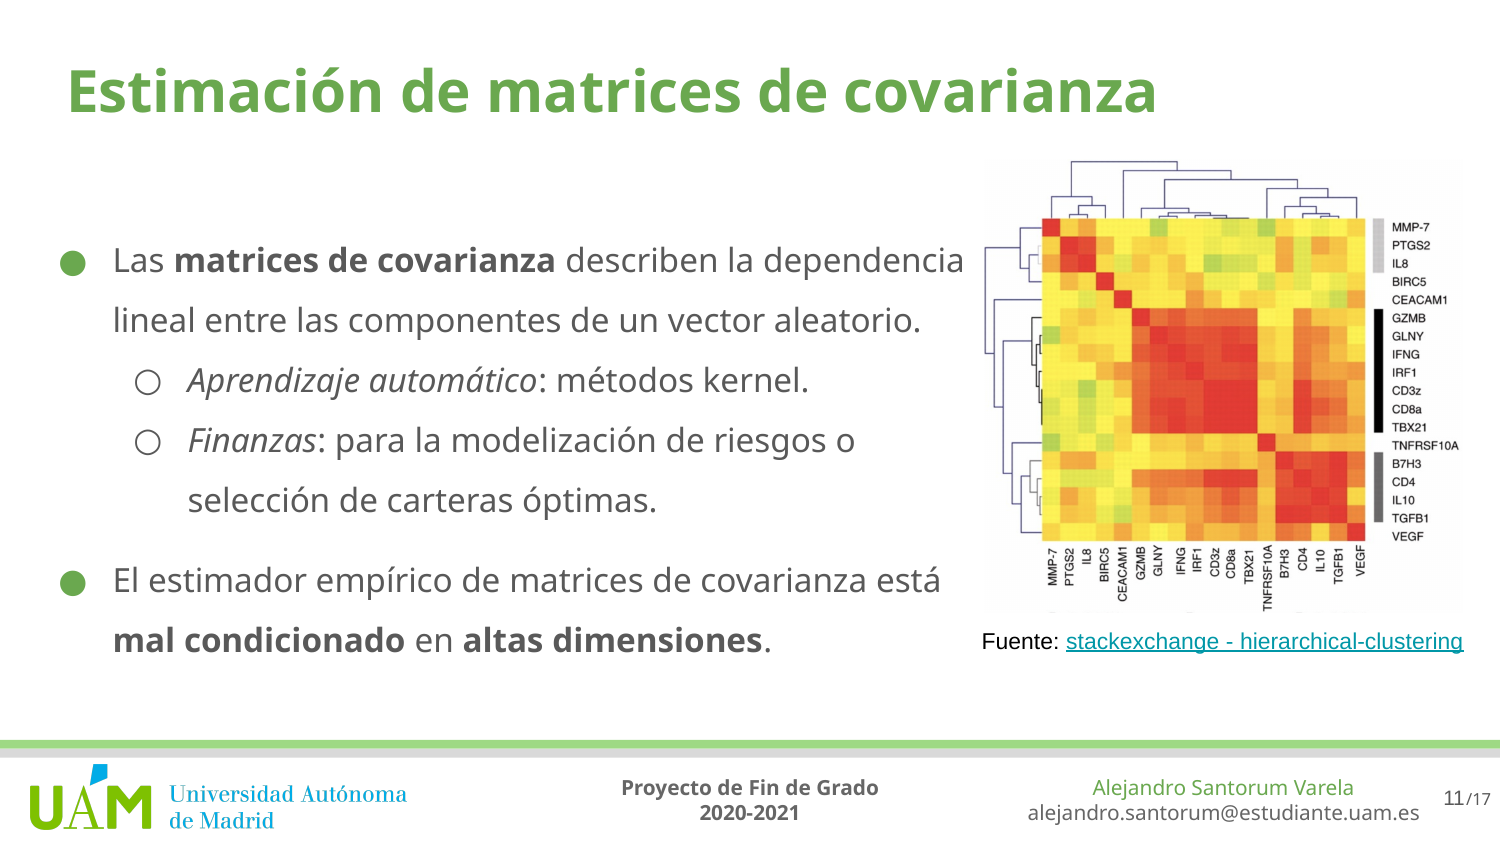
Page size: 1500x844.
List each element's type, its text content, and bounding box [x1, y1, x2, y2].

text_box [0, 748, 1500, 758]
picture [984, 158, 1463, 613]
title Estimación de matrices de covarianza [51, 39, 1449, 134]
text_box [0, 739, 1500, 748]
text_box Proyecto de Fin de Grado 2020-2021 [546, 759, 954, 835]
text_box Fuente: stackexchange - hierarchical-clustering [966, 612, 1500, 668]
text_box /17 [1451, 773, 1500, 814]
slide_number ‹#› [1389, 764, 1480, 830]
text_box Alejandro Santorum Varela alejandro.santorum@estudiante.uam.es [996, 759, 1452, 835]
picture [29, 764, 407, 830]
list Las matrices de covarianza describen la dependencia lineal entre las componentes de un vector aleatorio. Aprendizaje automático: métodos kernel. Finanzas: para la modelización de riesgos o selección de carteras óptimas. El estimador empírico de matrices de covarianza está mal condicionado en altas dimensiones. [22, 204, 986, 679]
